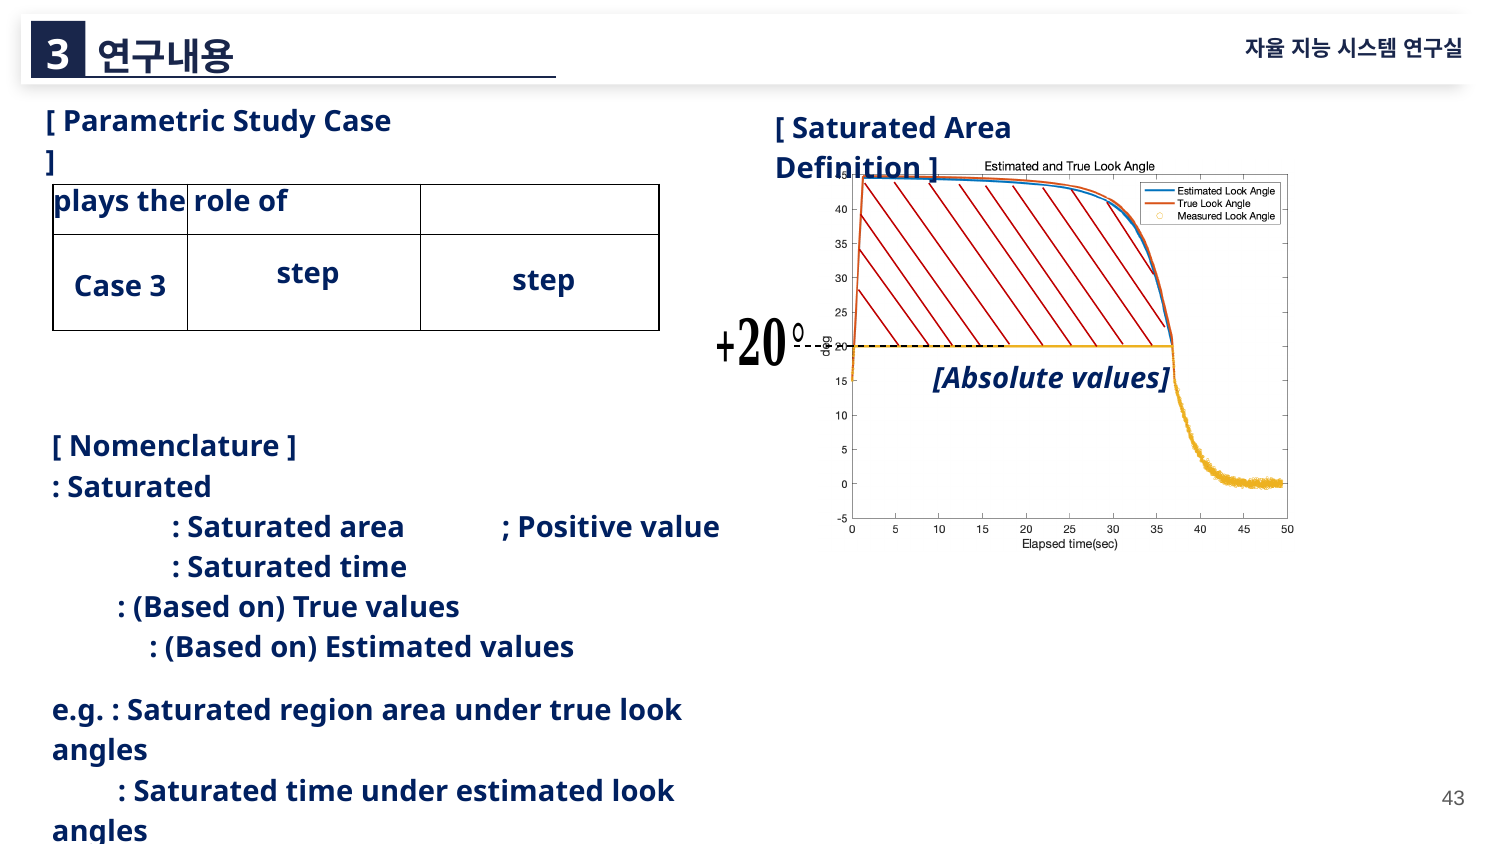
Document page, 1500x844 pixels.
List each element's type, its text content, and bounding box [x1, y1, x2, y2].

text_box 자율 지능 시스템 연구실 [734, 27, 1485, 69]
text_box [ Saturated Area Definition ] [760, 88, 1168, 157]
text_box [715, 158, 1295, 552]
slide_number 43 [1389, 764, 1480, 830]
text_box [560, 12, 1481, 86]
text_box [23, 4, 557, 94]
